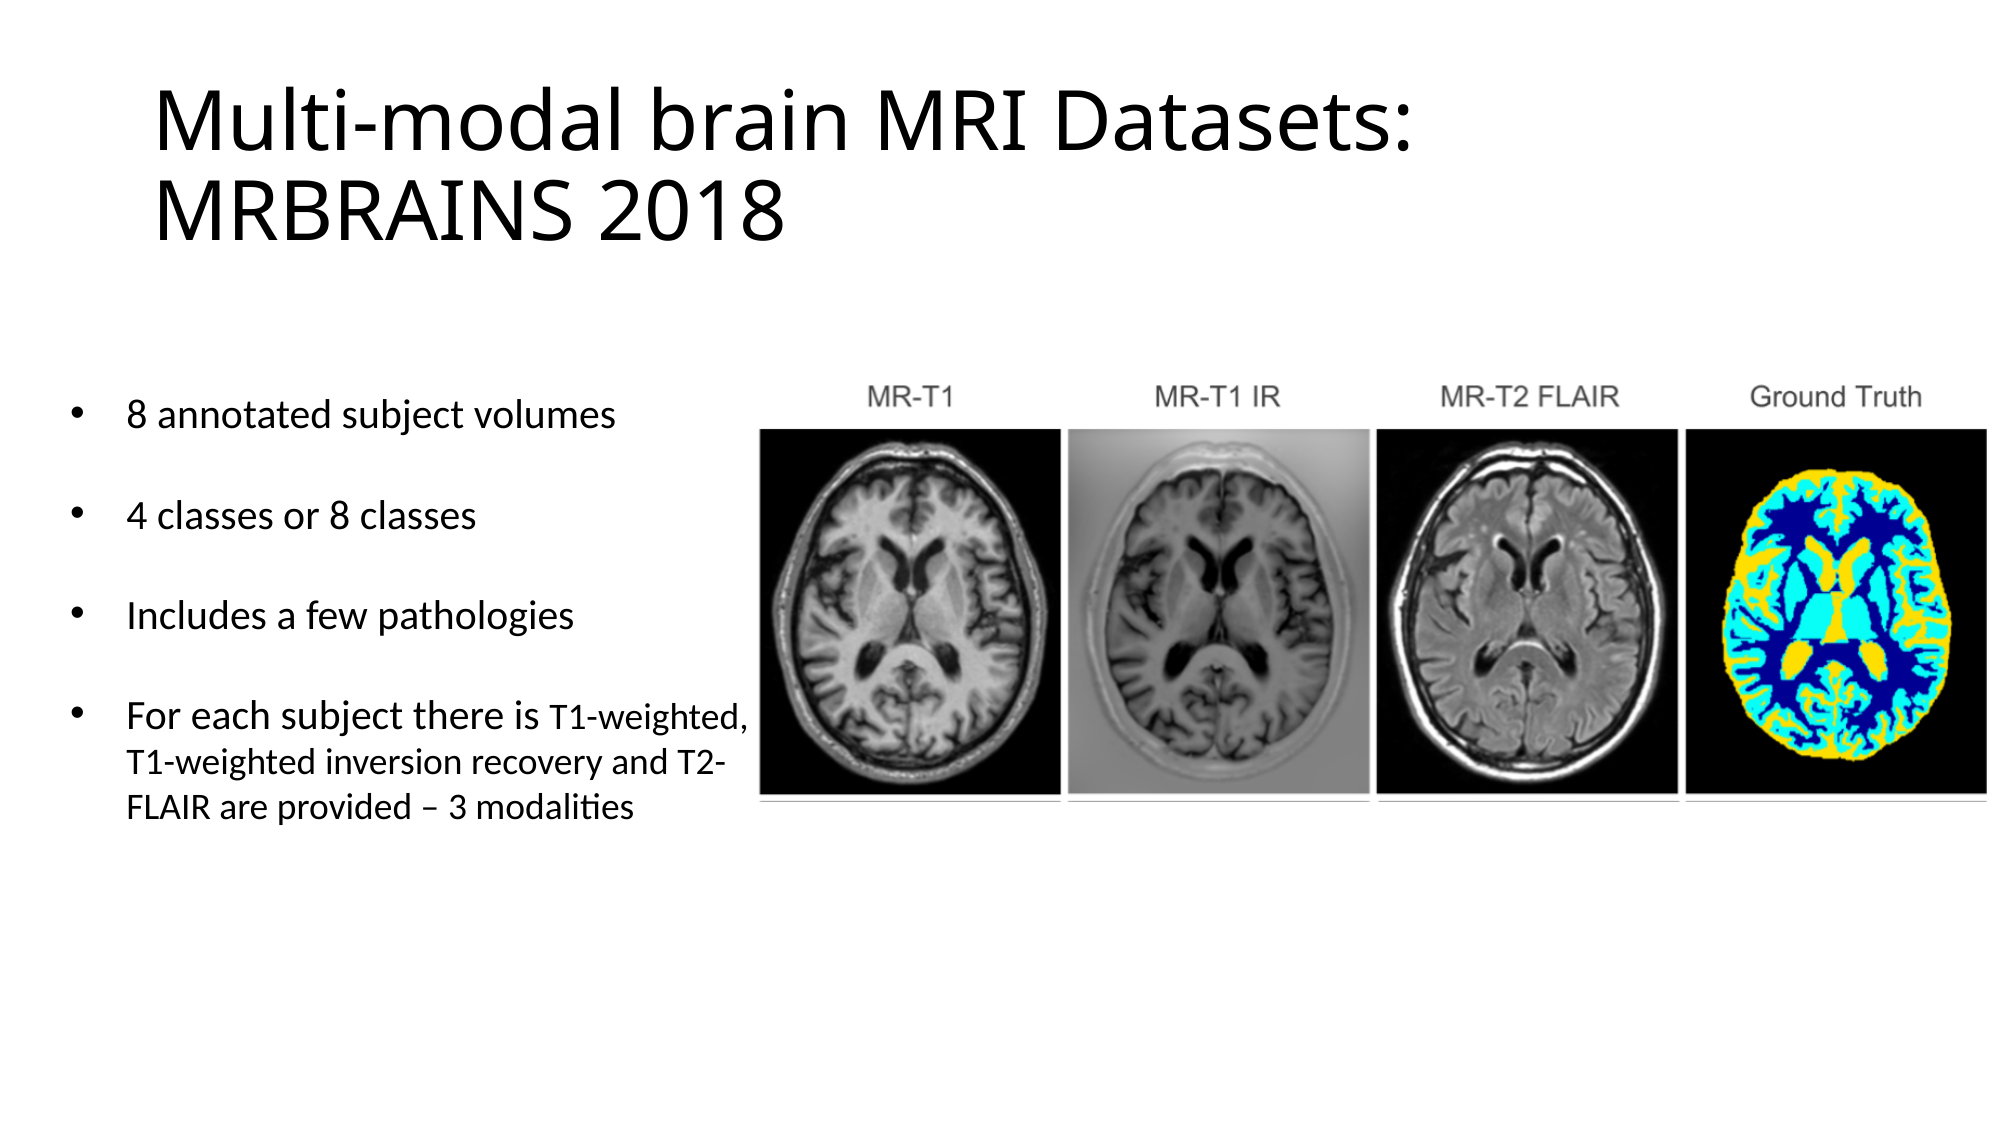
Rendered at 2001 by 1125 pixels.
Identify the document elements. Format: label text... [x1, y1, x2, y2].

text_box 8 annotated subject volumes 4 classes or 8 classes Includes a few pathologies For each subject there is T1-weighted, T1-weighted inversion recovery and T2-FLAIR are provided – 3 modalities [55, 379, 804, 835]
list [754, 379, 2000, 802]
title Multi-modal brain MRI Datasets: MRBRAINS 2018 [137, 59, 1863, 278]
